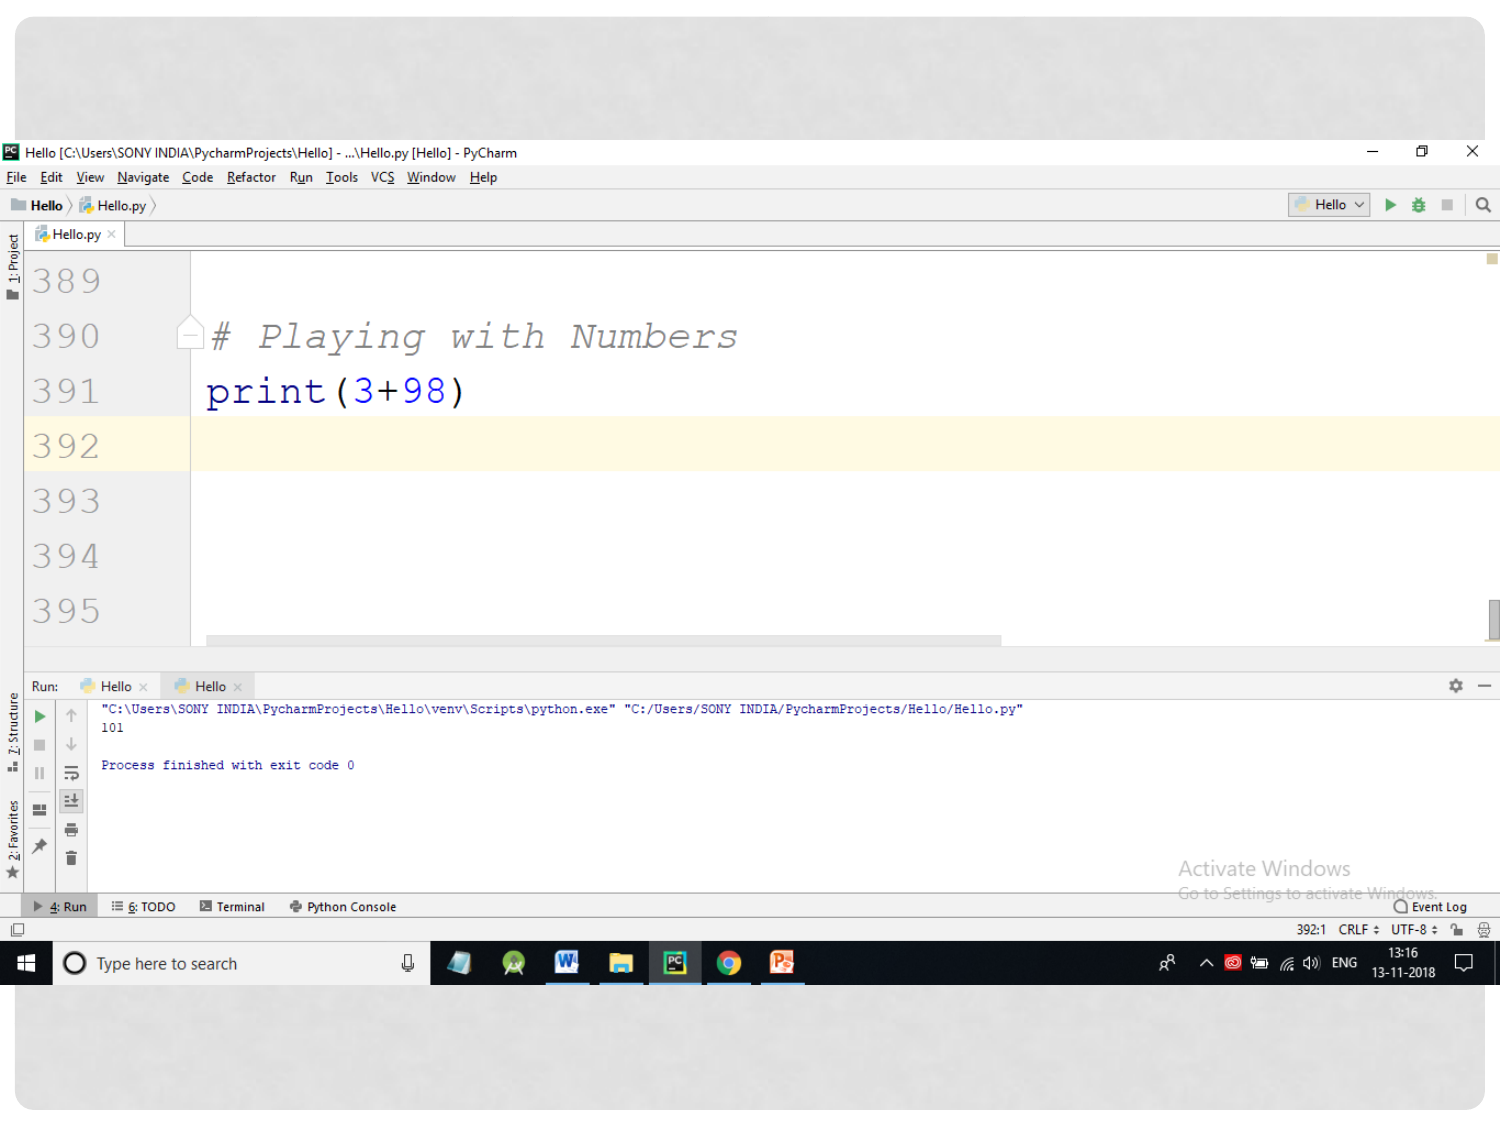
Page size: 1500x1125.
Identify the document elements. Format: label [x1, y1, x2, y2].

picture [0, 140, 1500, 985]
